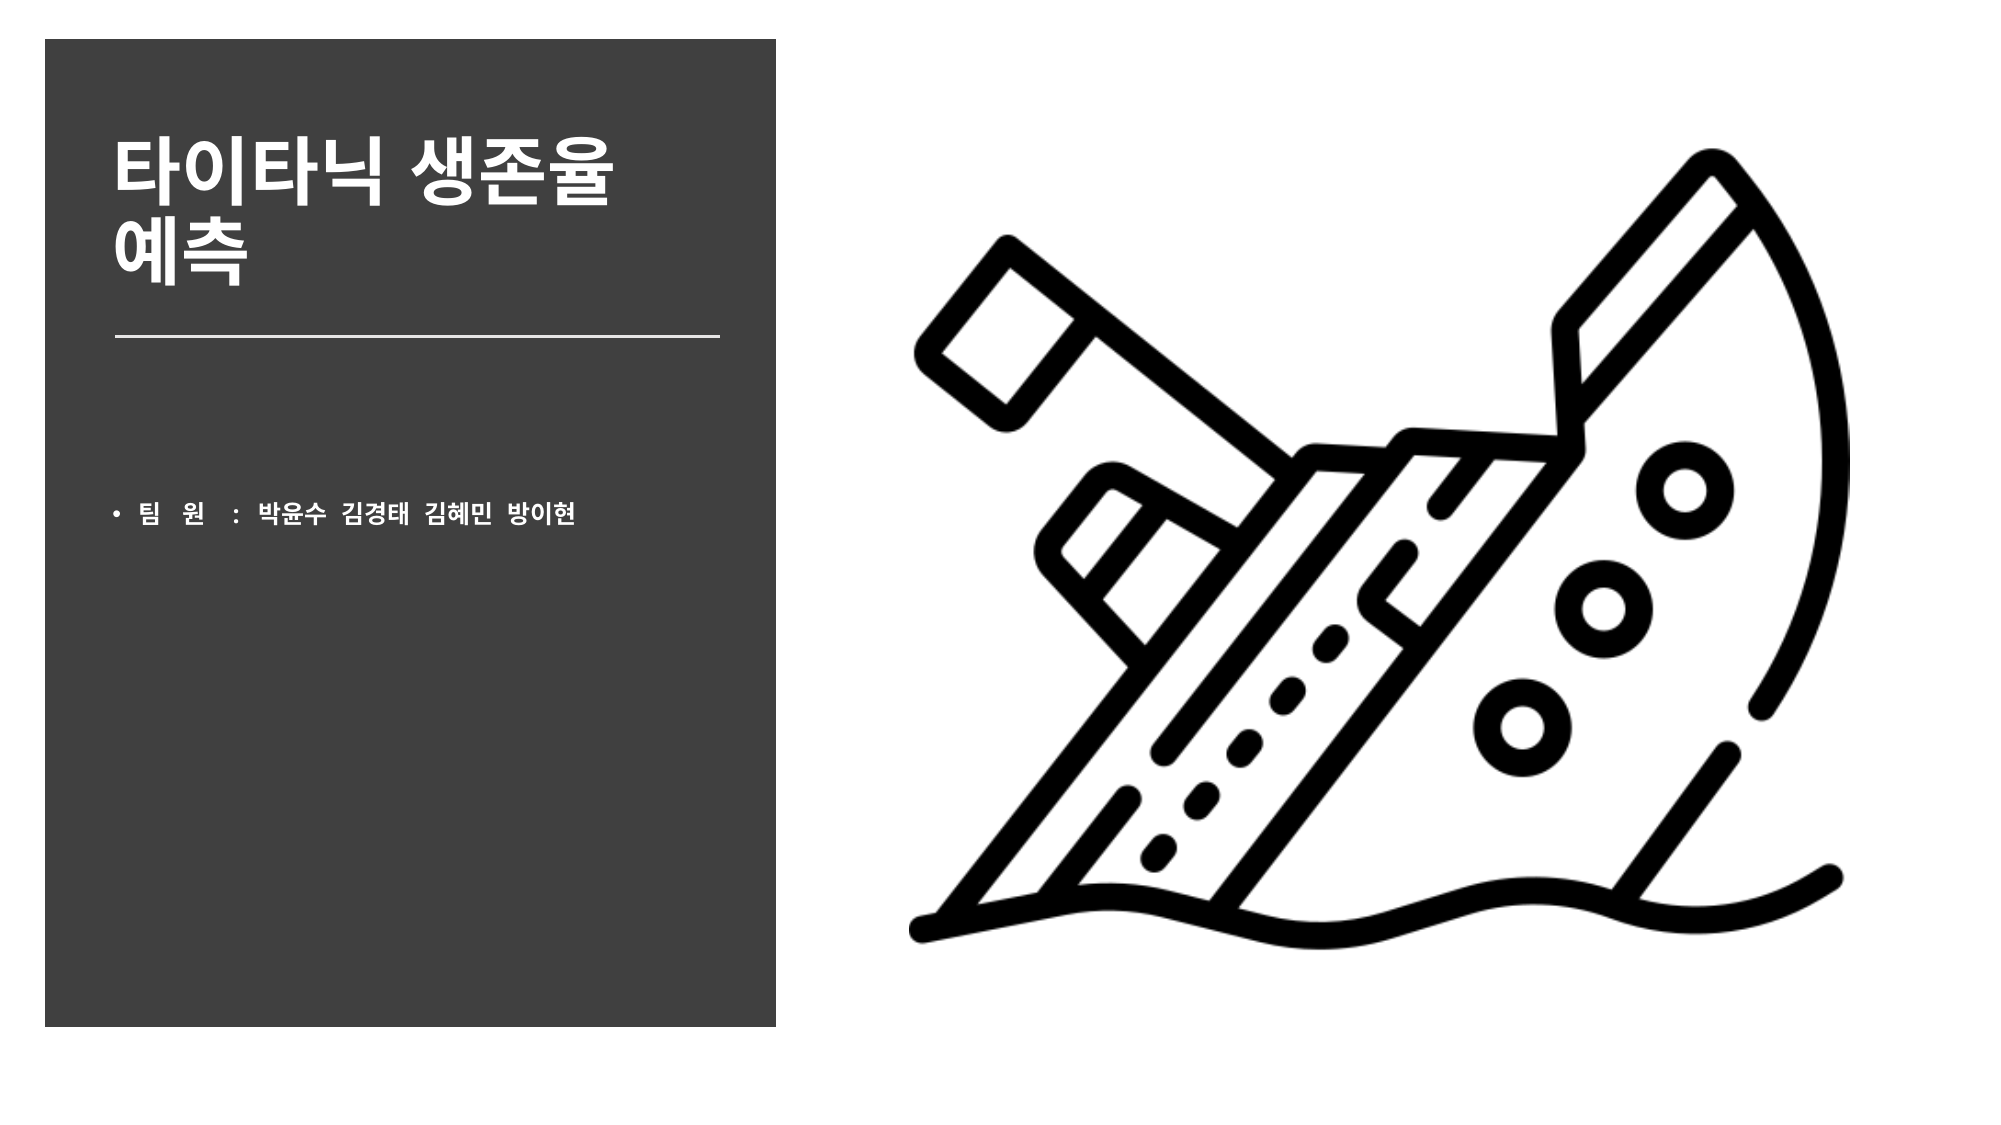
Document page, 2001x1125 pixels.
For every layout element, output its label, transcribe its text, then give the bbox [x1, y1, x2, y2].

subtitle 팀 원 : 박윤수 김경태 김혜민 방이현 [97, 348, 725, 967]
text_box [54, 49, 767, 1018]
picture [909, 79, 1850, 1020]
title 타이타닉 생존율 예측 [97, 105, 725, 326]
